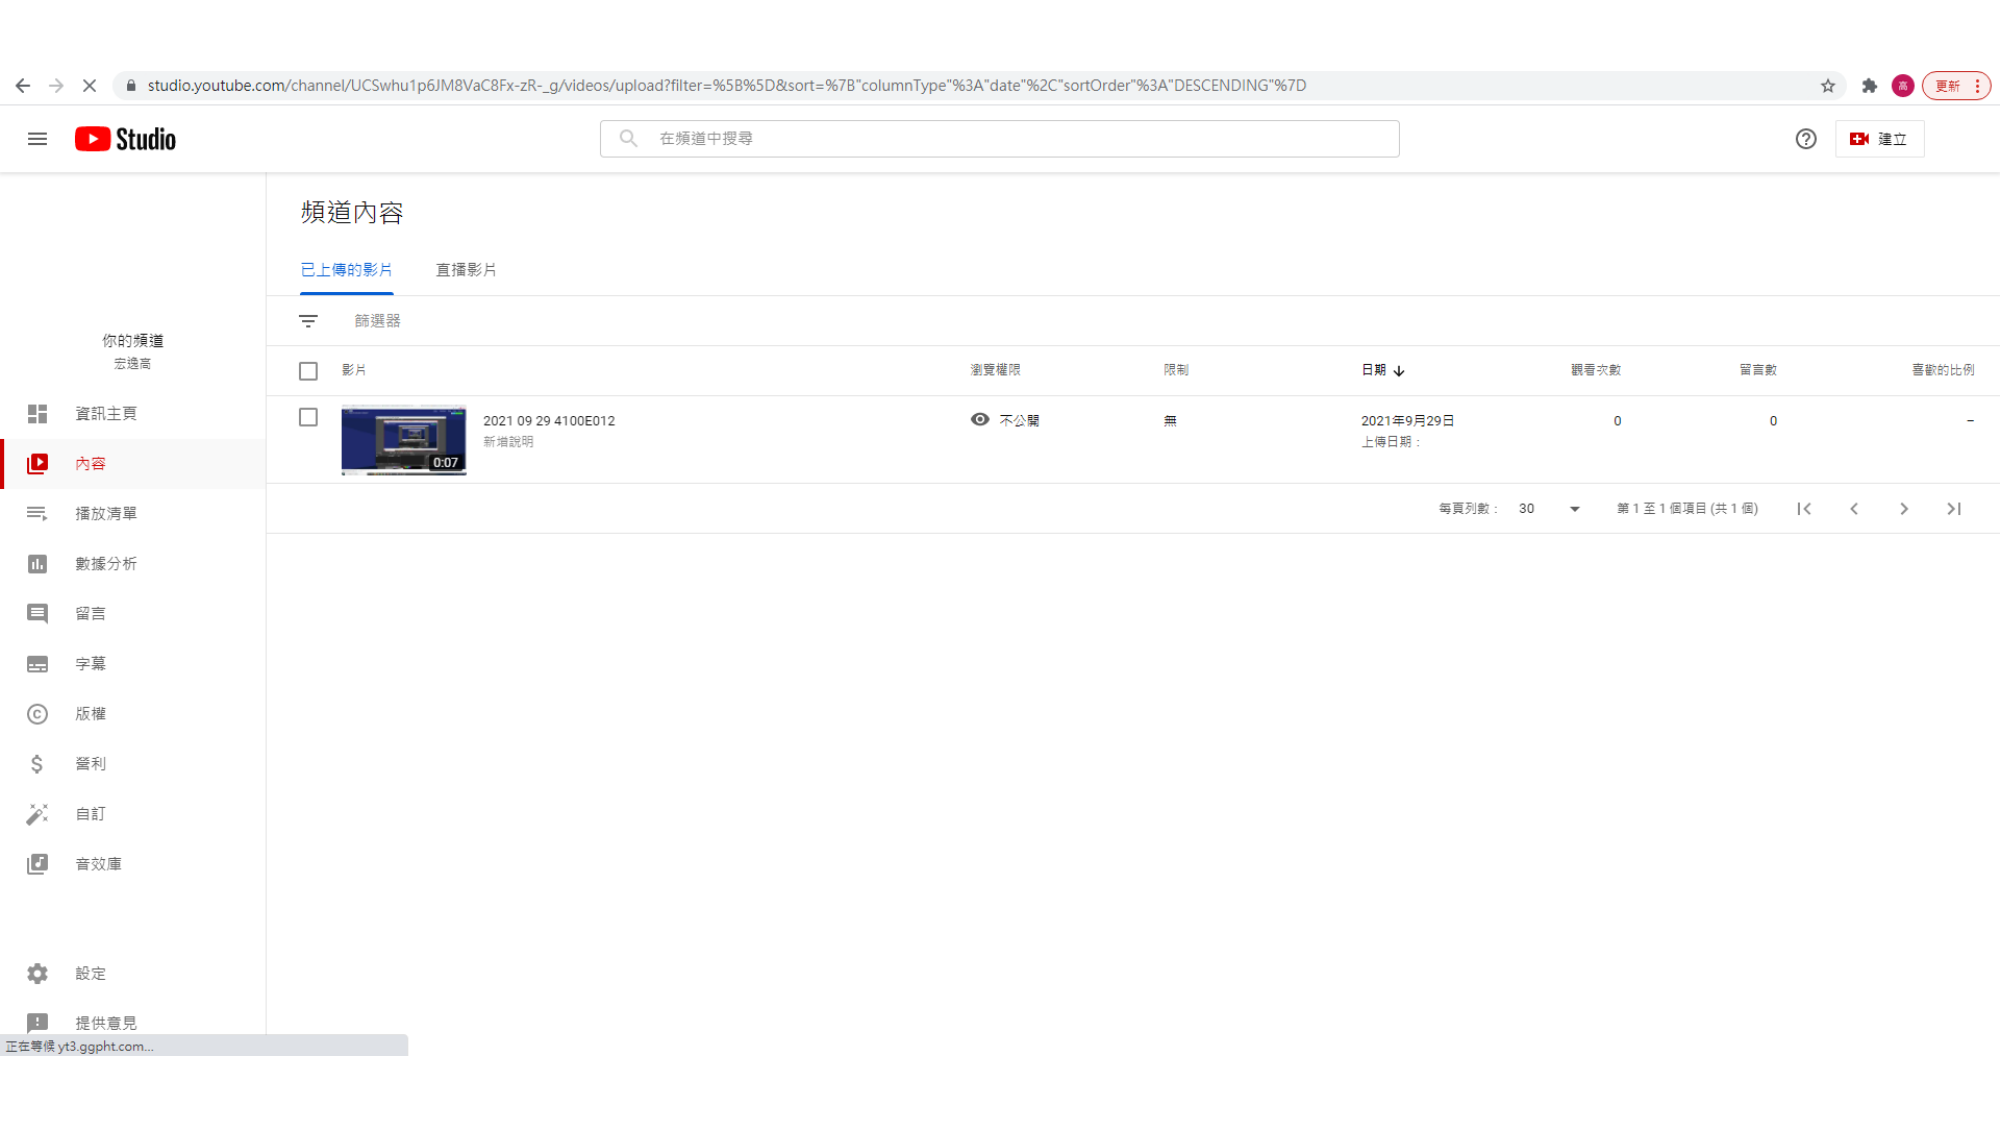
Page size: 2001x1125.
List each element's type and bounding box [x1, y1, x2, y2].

picture [0, 69, 2000, 1056]
